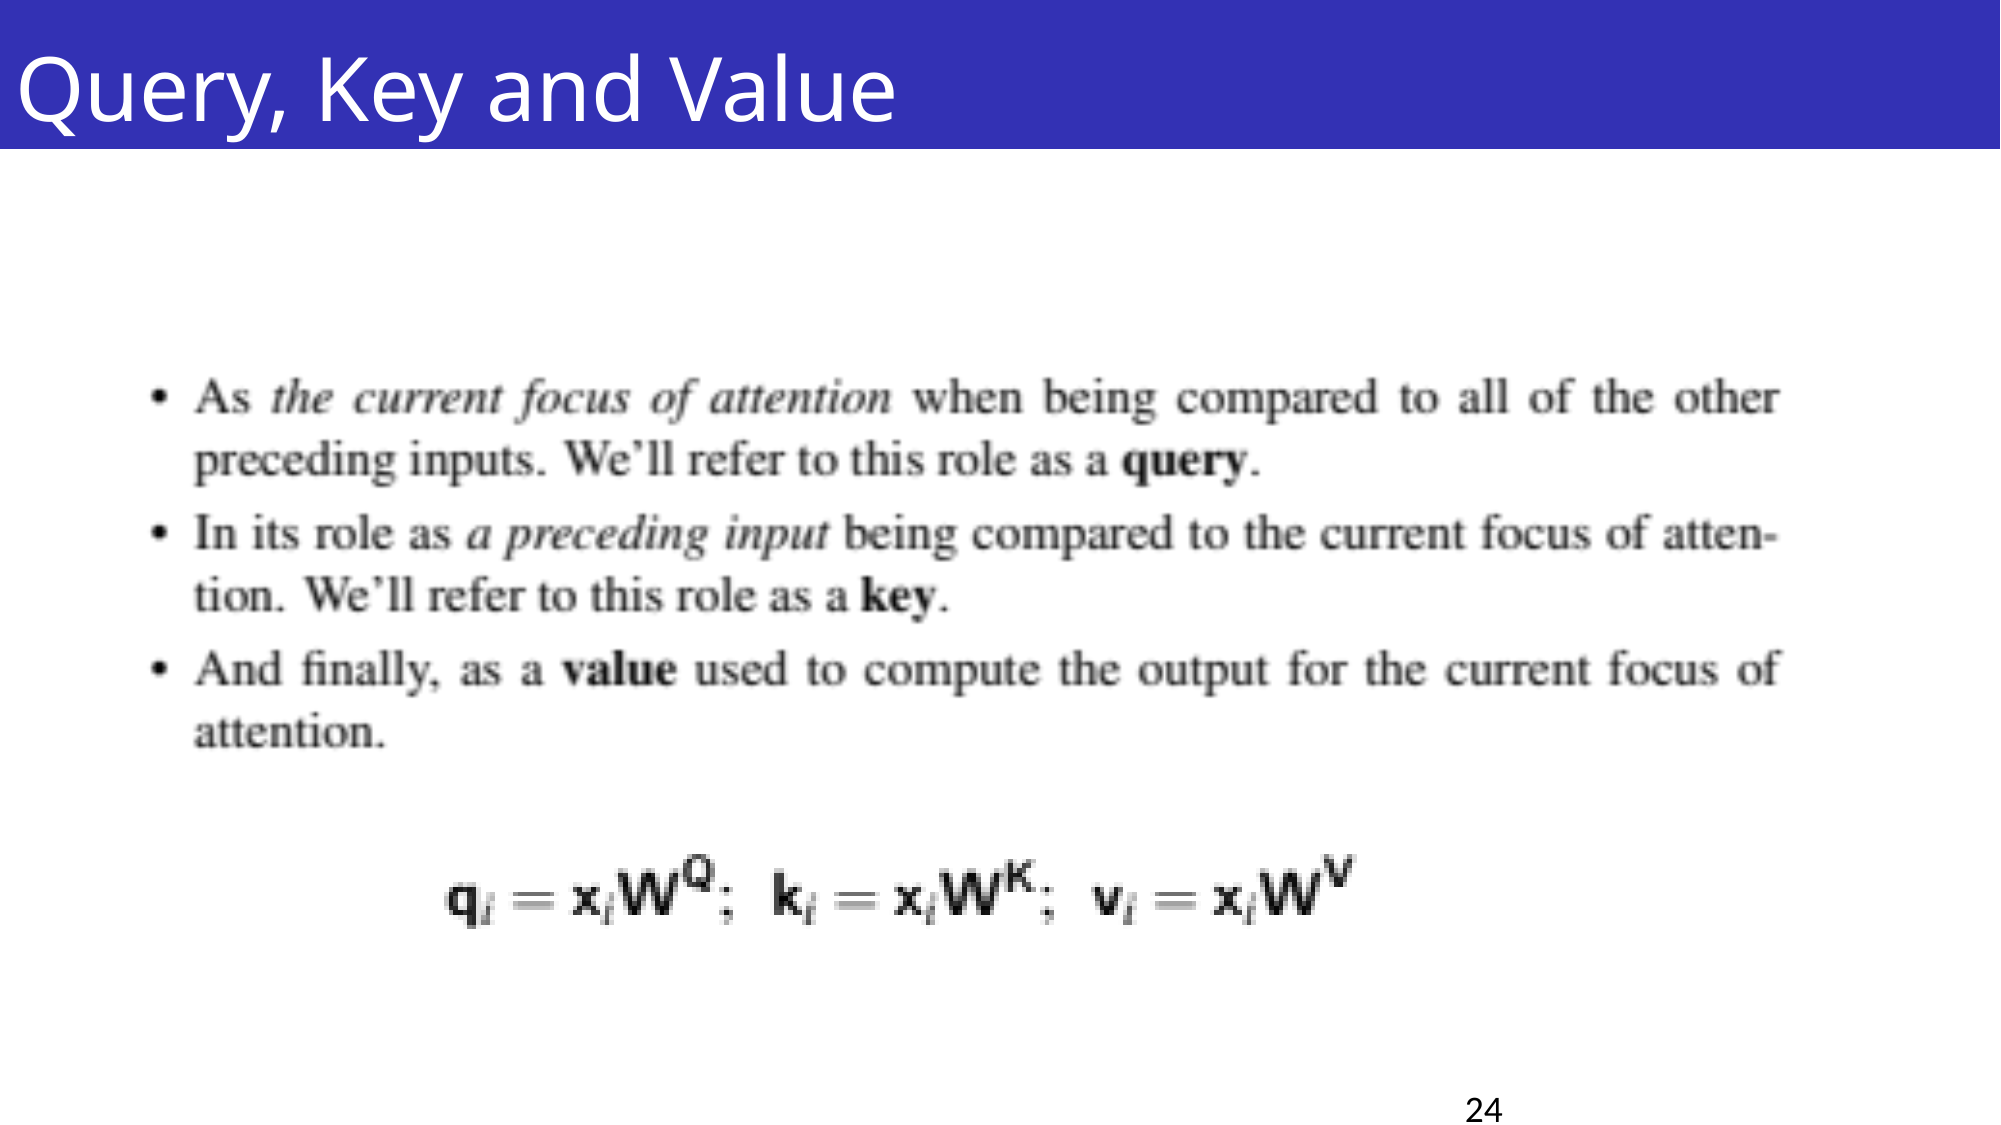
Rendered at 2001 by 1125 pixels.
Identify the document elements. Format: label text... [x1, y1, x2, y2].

picture [99, 360, 1812, 765]
title Query, Key and Value [0, 0, 2000, 149]
picture [376, 812, 1426, 983]
slide_number 24 [1449, 1077, 2000, 1125]
